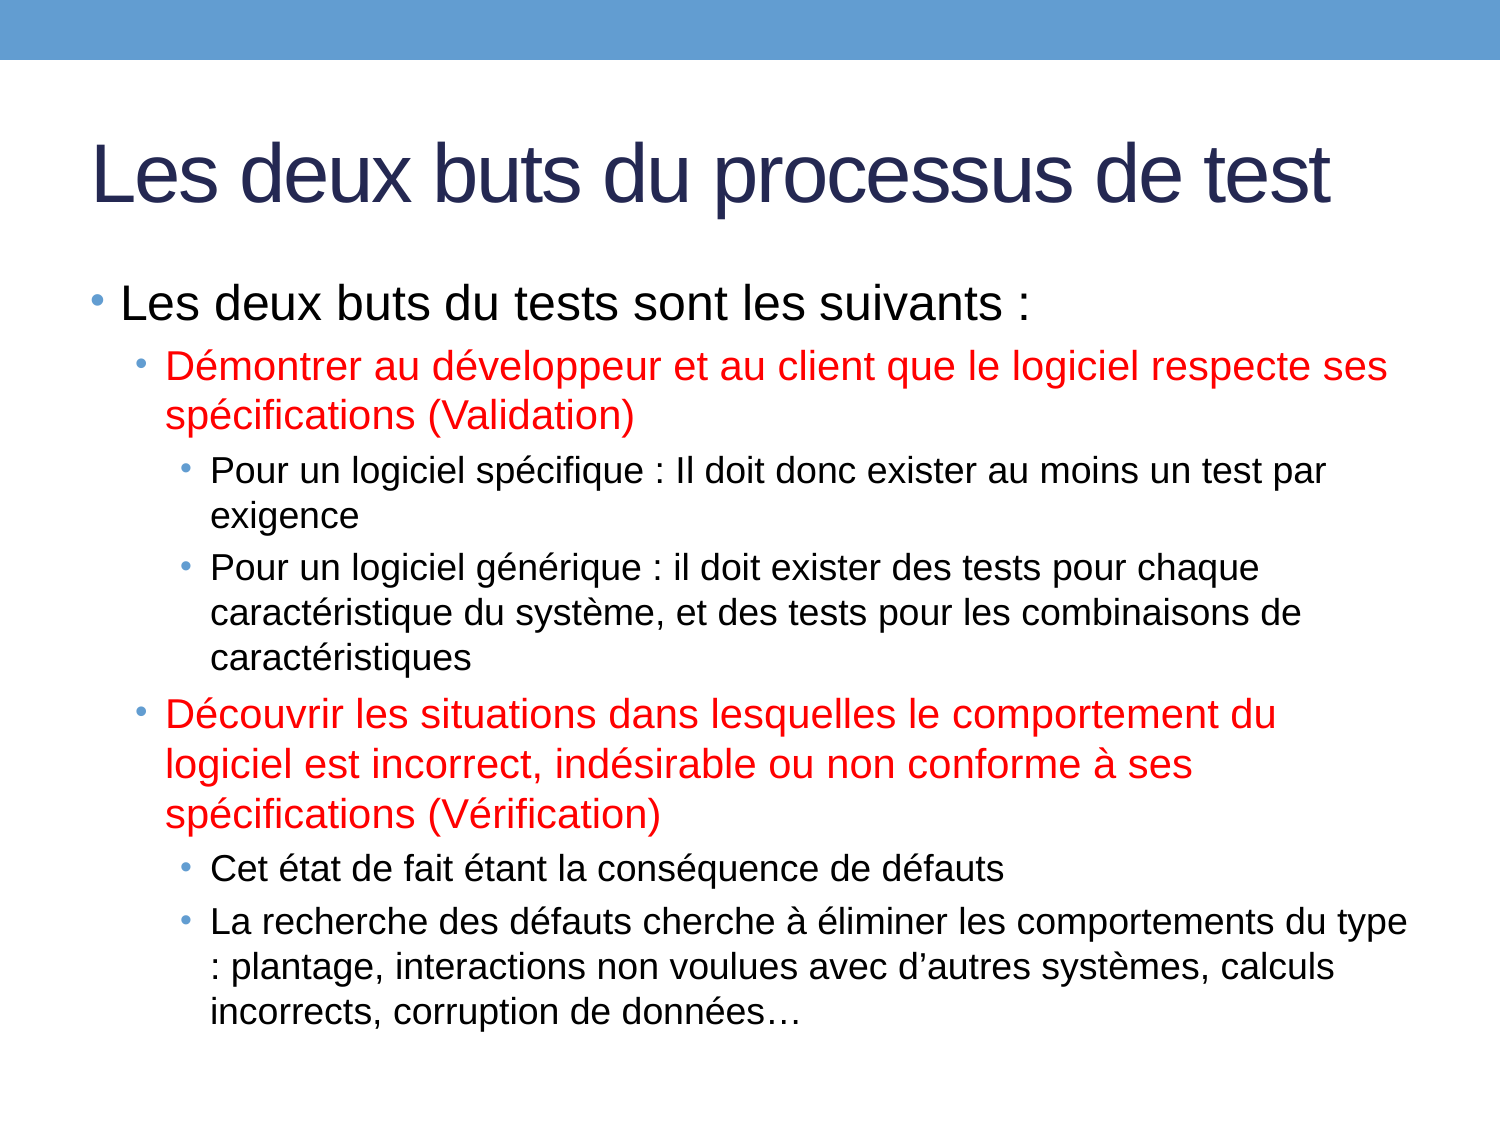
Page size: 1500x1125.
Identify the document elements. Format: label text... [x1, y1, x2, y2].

list Les deux buts du tests sont les suivants : Démontrer au développeur et au client que le logiciel respecte ses spécifications (Validation) Pour un logiciel spécifique : Il doit donc exister au moins un test par exigence Pour un logiciel générique : il doit exister des tests pour chaque caractéristique du système, et des tests pour les combinaisons de caractéristiques Découvrir les situations dans lesquelles le comportement du logiciel est incorrect, indésirable ou non conforme à ses spécifications (Vérification) Cet état de fait étant la conséquence de défauts La recherche des défauts cherche à éliminer les comportements du type : plantage, interactions non voulues avec d’autres systèmes, calculs incorrects, corruption de données… [75, 262, 1425, 1063]
title Les deux buts du processus de test [75, 87, 1425, 250]
